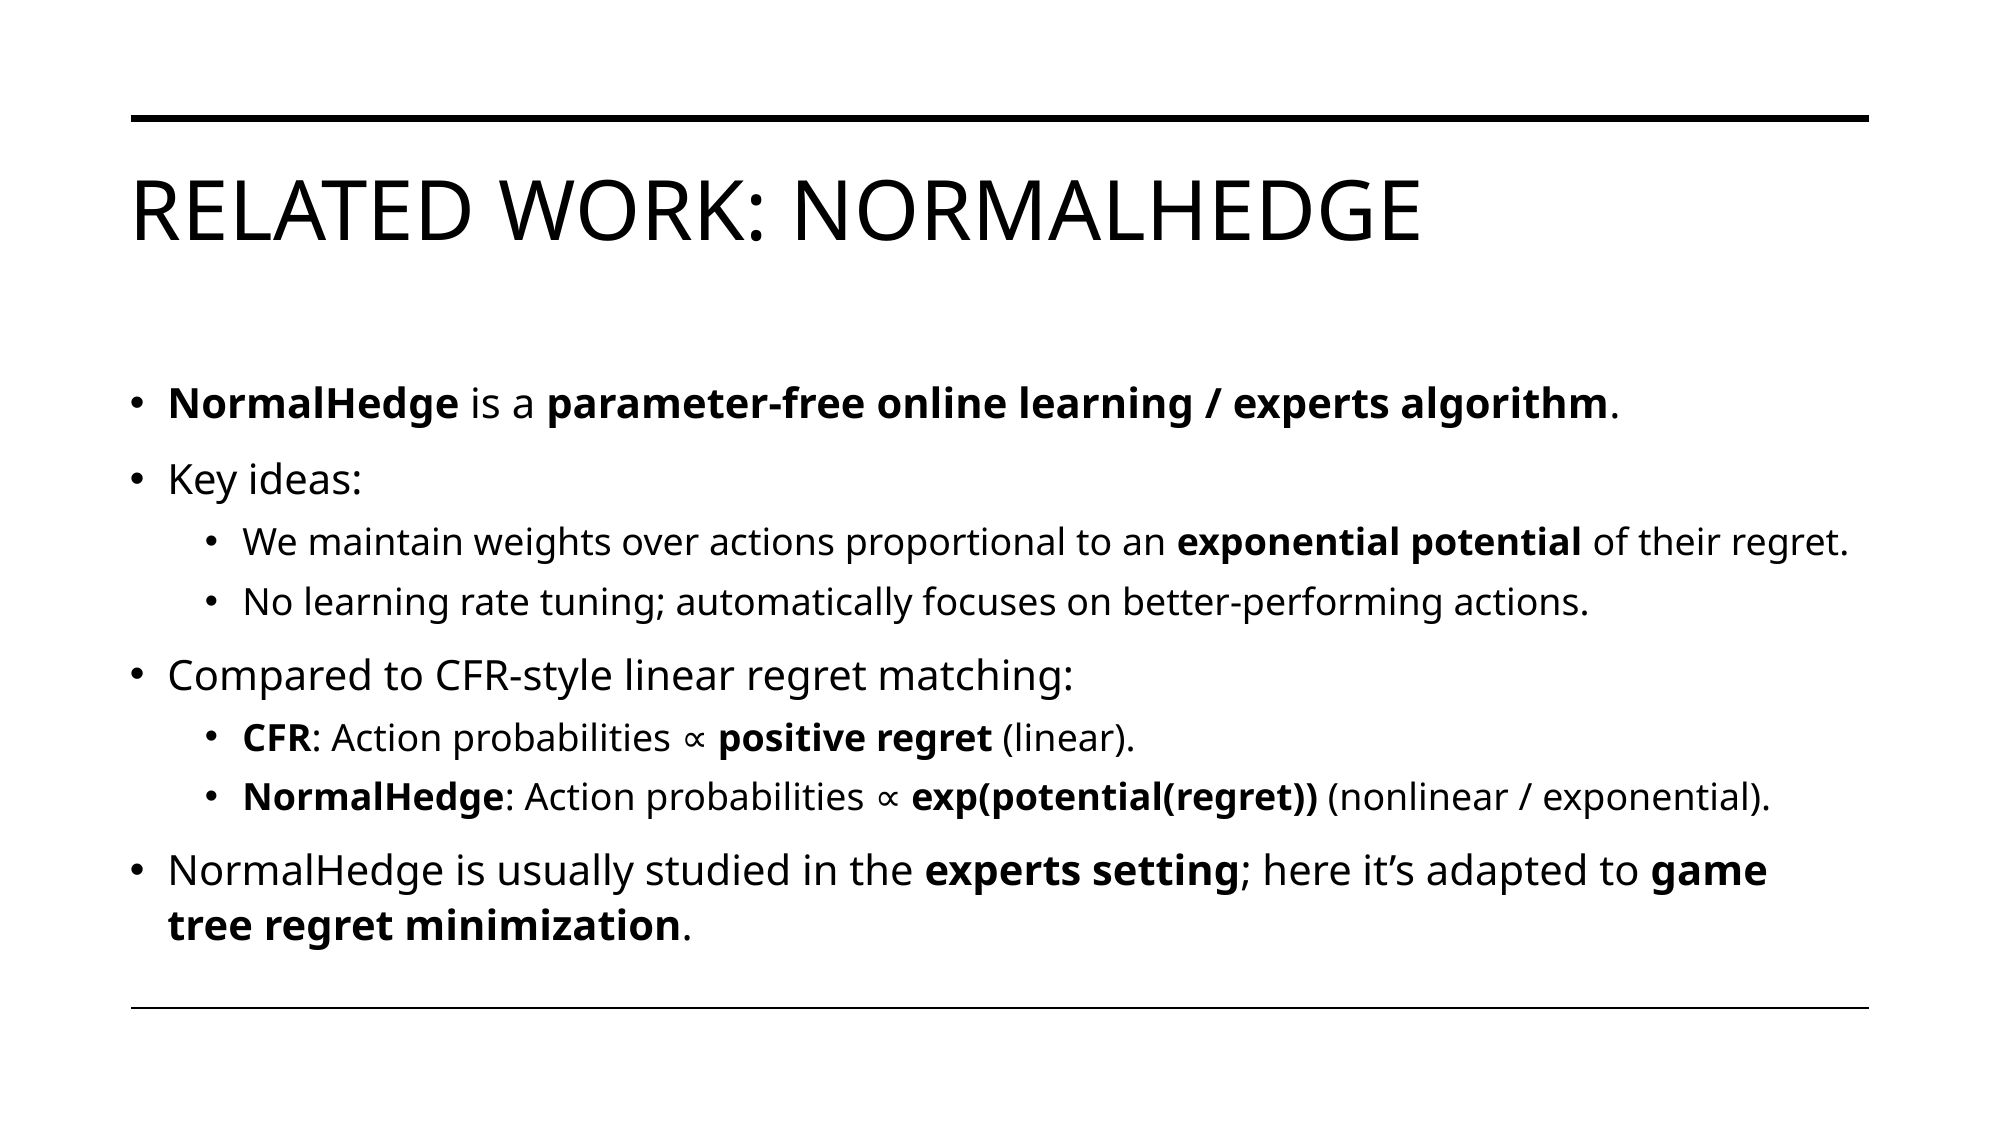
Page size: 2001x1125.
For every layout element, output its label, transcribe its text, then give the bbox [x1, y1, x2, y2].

list NormalHedge is a parameter-free online learning / experts algorithm. Key ideas: We maintain weights over actions proportional to an exponential potential of their regret. No learning rate tuning; automatically focuses on better-performing actions. Compared to CFR-style linear regret matching: CFR: Action probabilities ∝ positive regret (linear). NormalHedge: Action probabilities ∝ exp(potential(regret)) (nonlinear / exponential). NormalHedge is usually studied in the experts setting; here it’s adapted to game tree regret minimization. [114, 364, 1869, 978]
title Related Work: NormalHedge [114, 149, 1869, 364]
